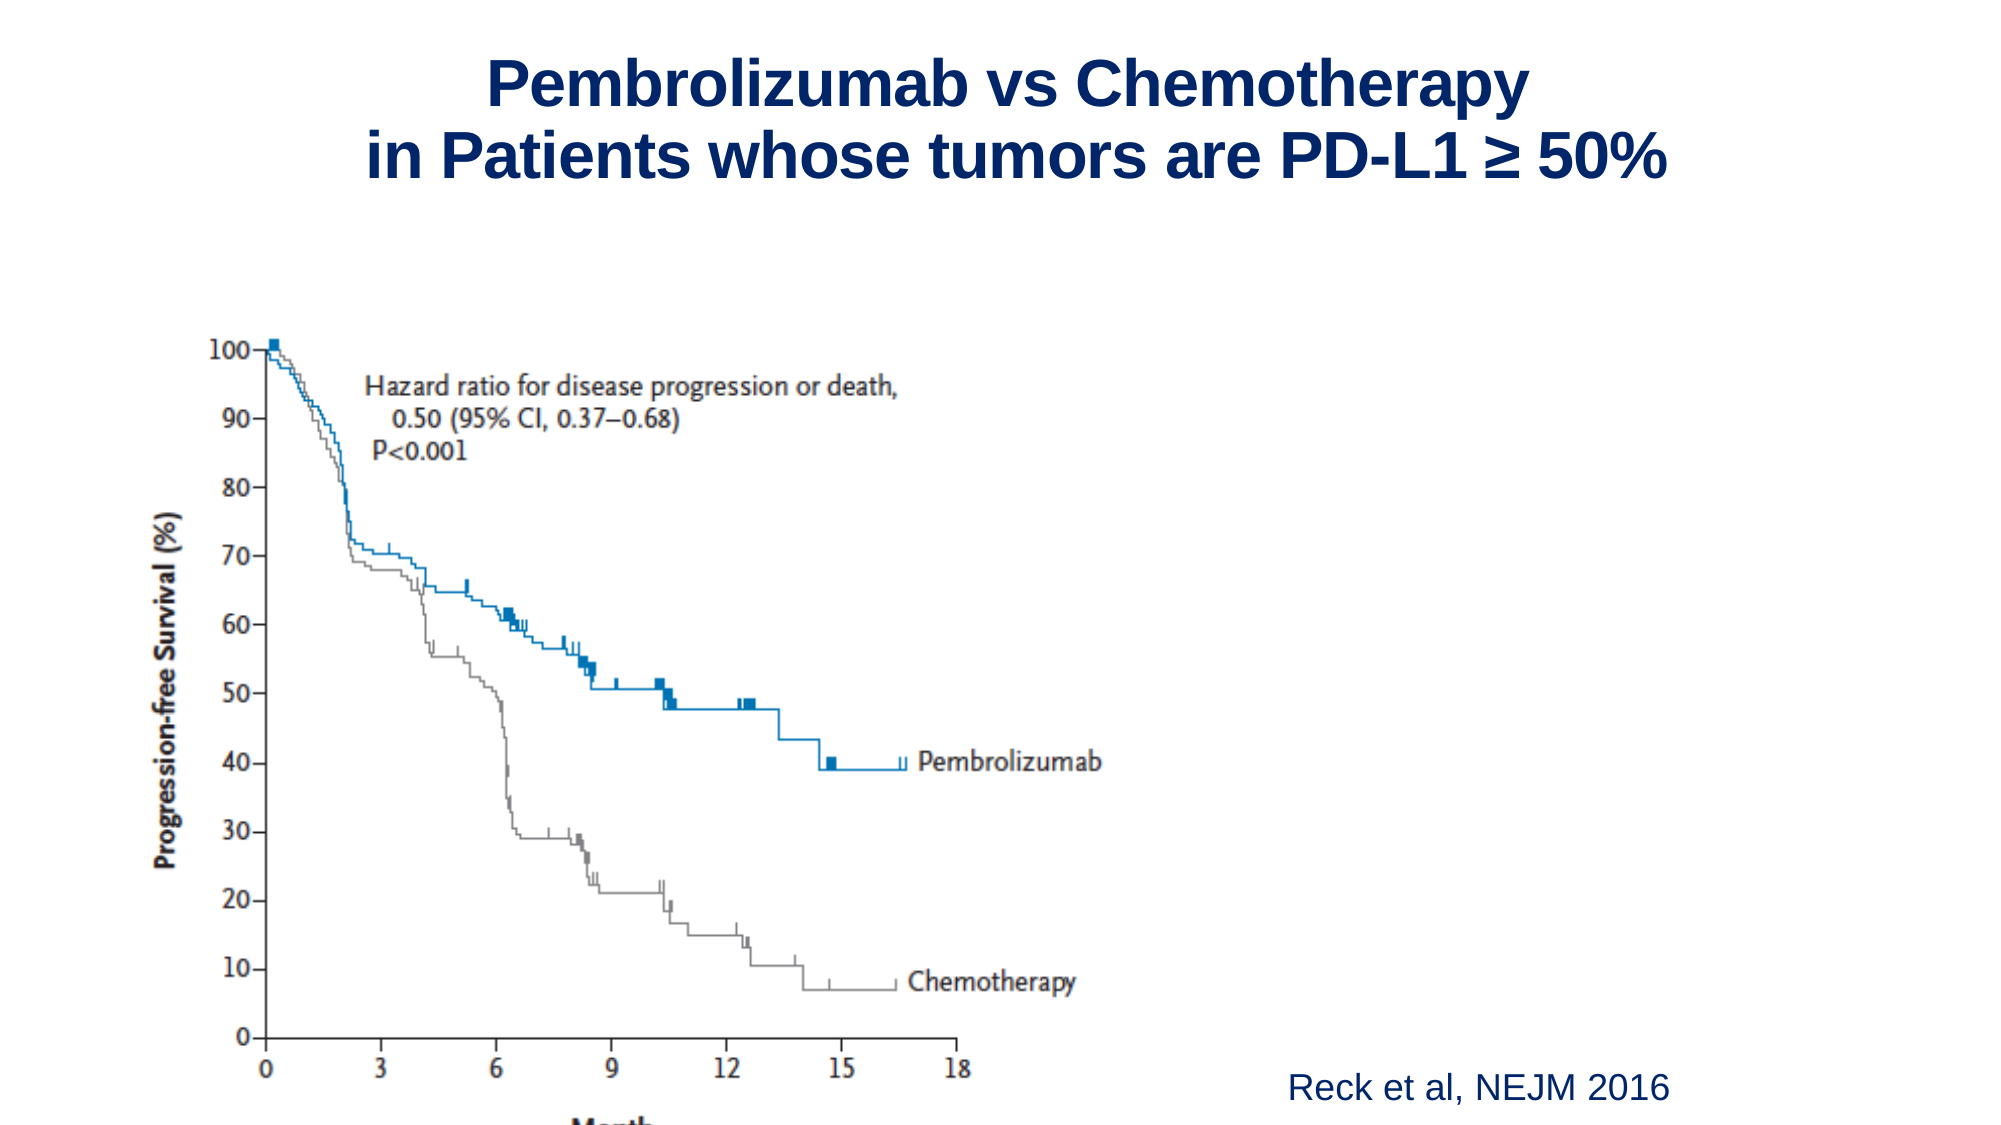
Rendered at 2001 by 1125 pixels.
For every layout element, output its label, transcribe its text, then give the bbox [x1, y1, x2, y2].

text_box Reck et al, NEJM 2016 [1272, 1055, 1686, 1116]
title Pembrolizumab vs Chemotherapy in Patients whose tumors are PD-L1 ≥ 50% [73, 49, 1961, 238]
picture [105, 295, 1164, 1125]
